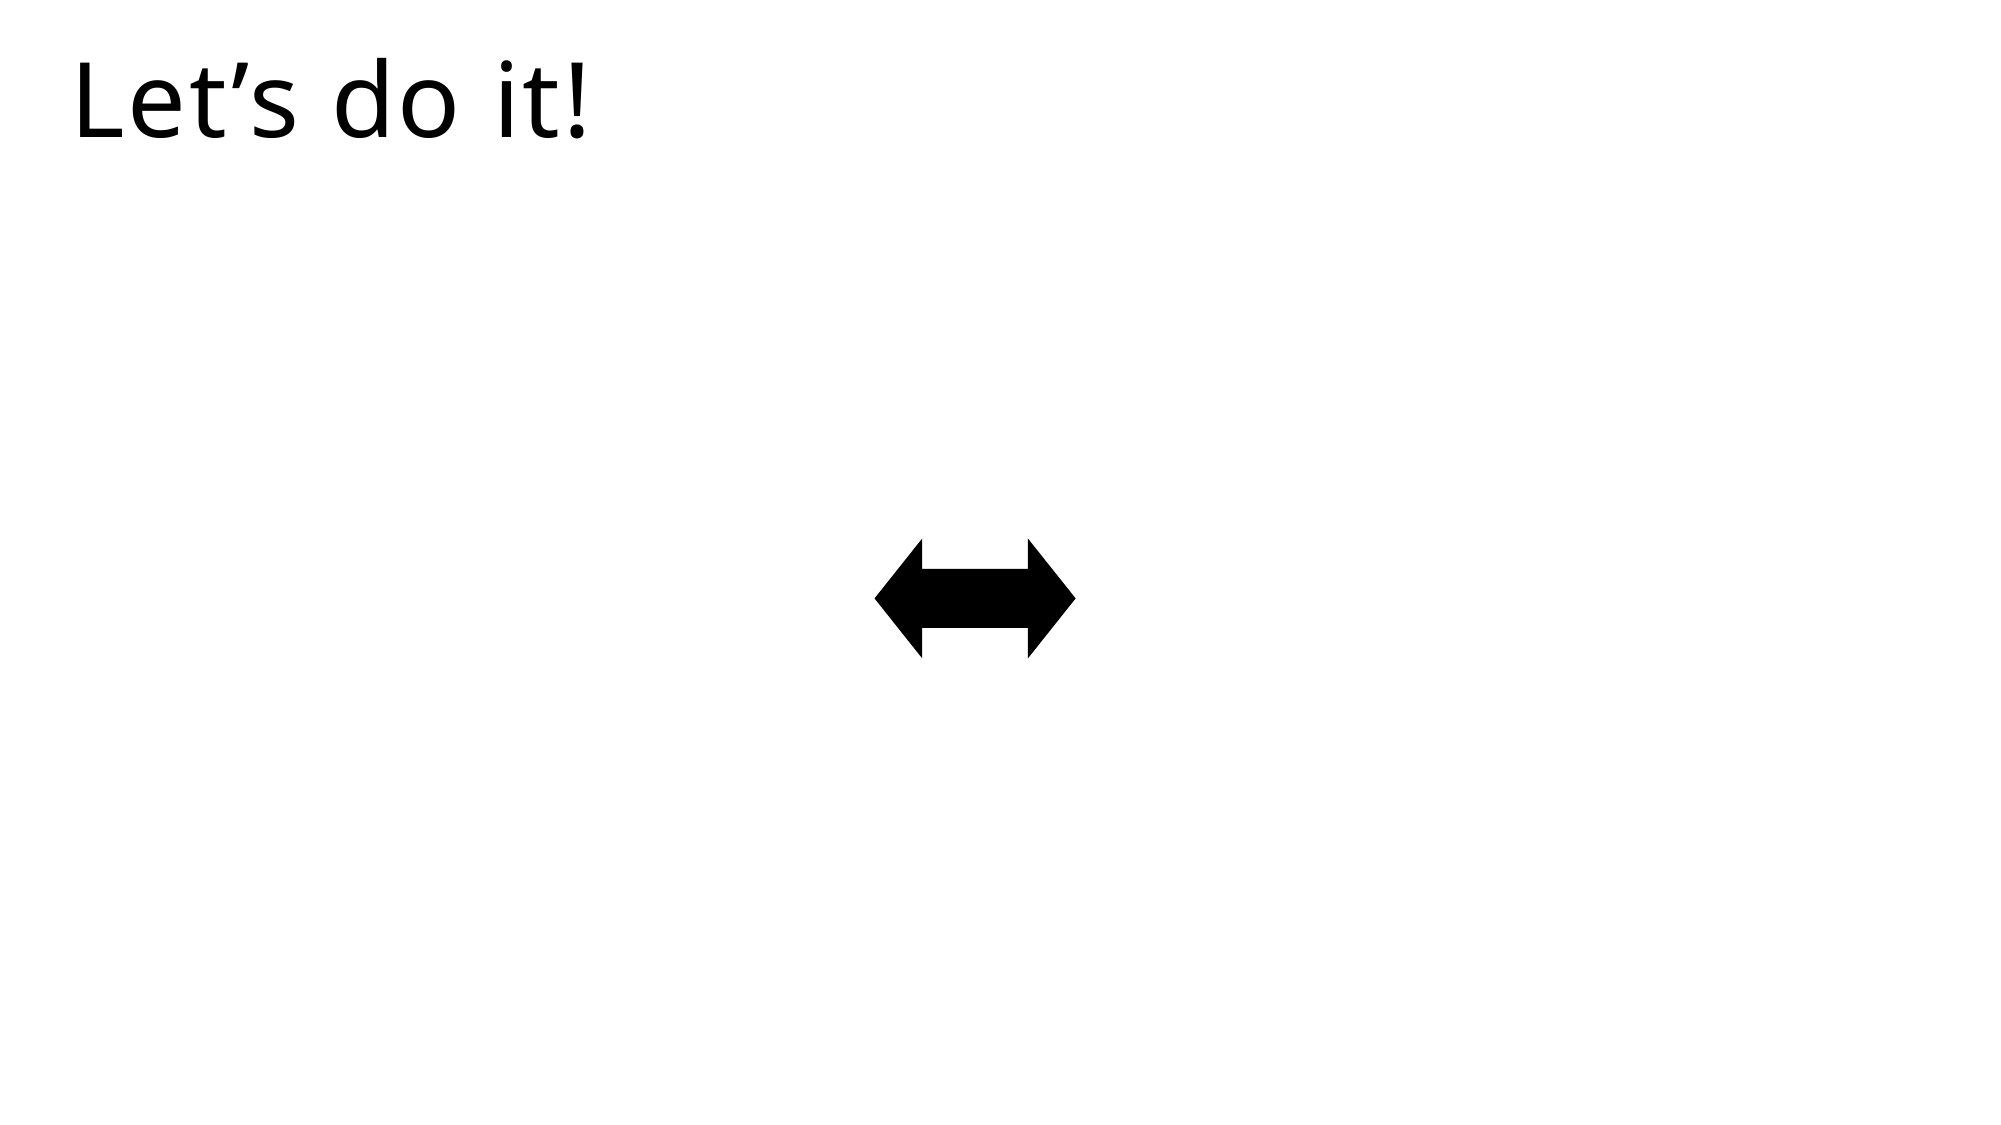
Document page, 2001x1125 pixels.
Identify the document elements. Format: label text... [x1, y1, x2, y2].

text_box [874, 538, 1076, 659]
title Let’s do it! [52, 15, 1948, 169]
